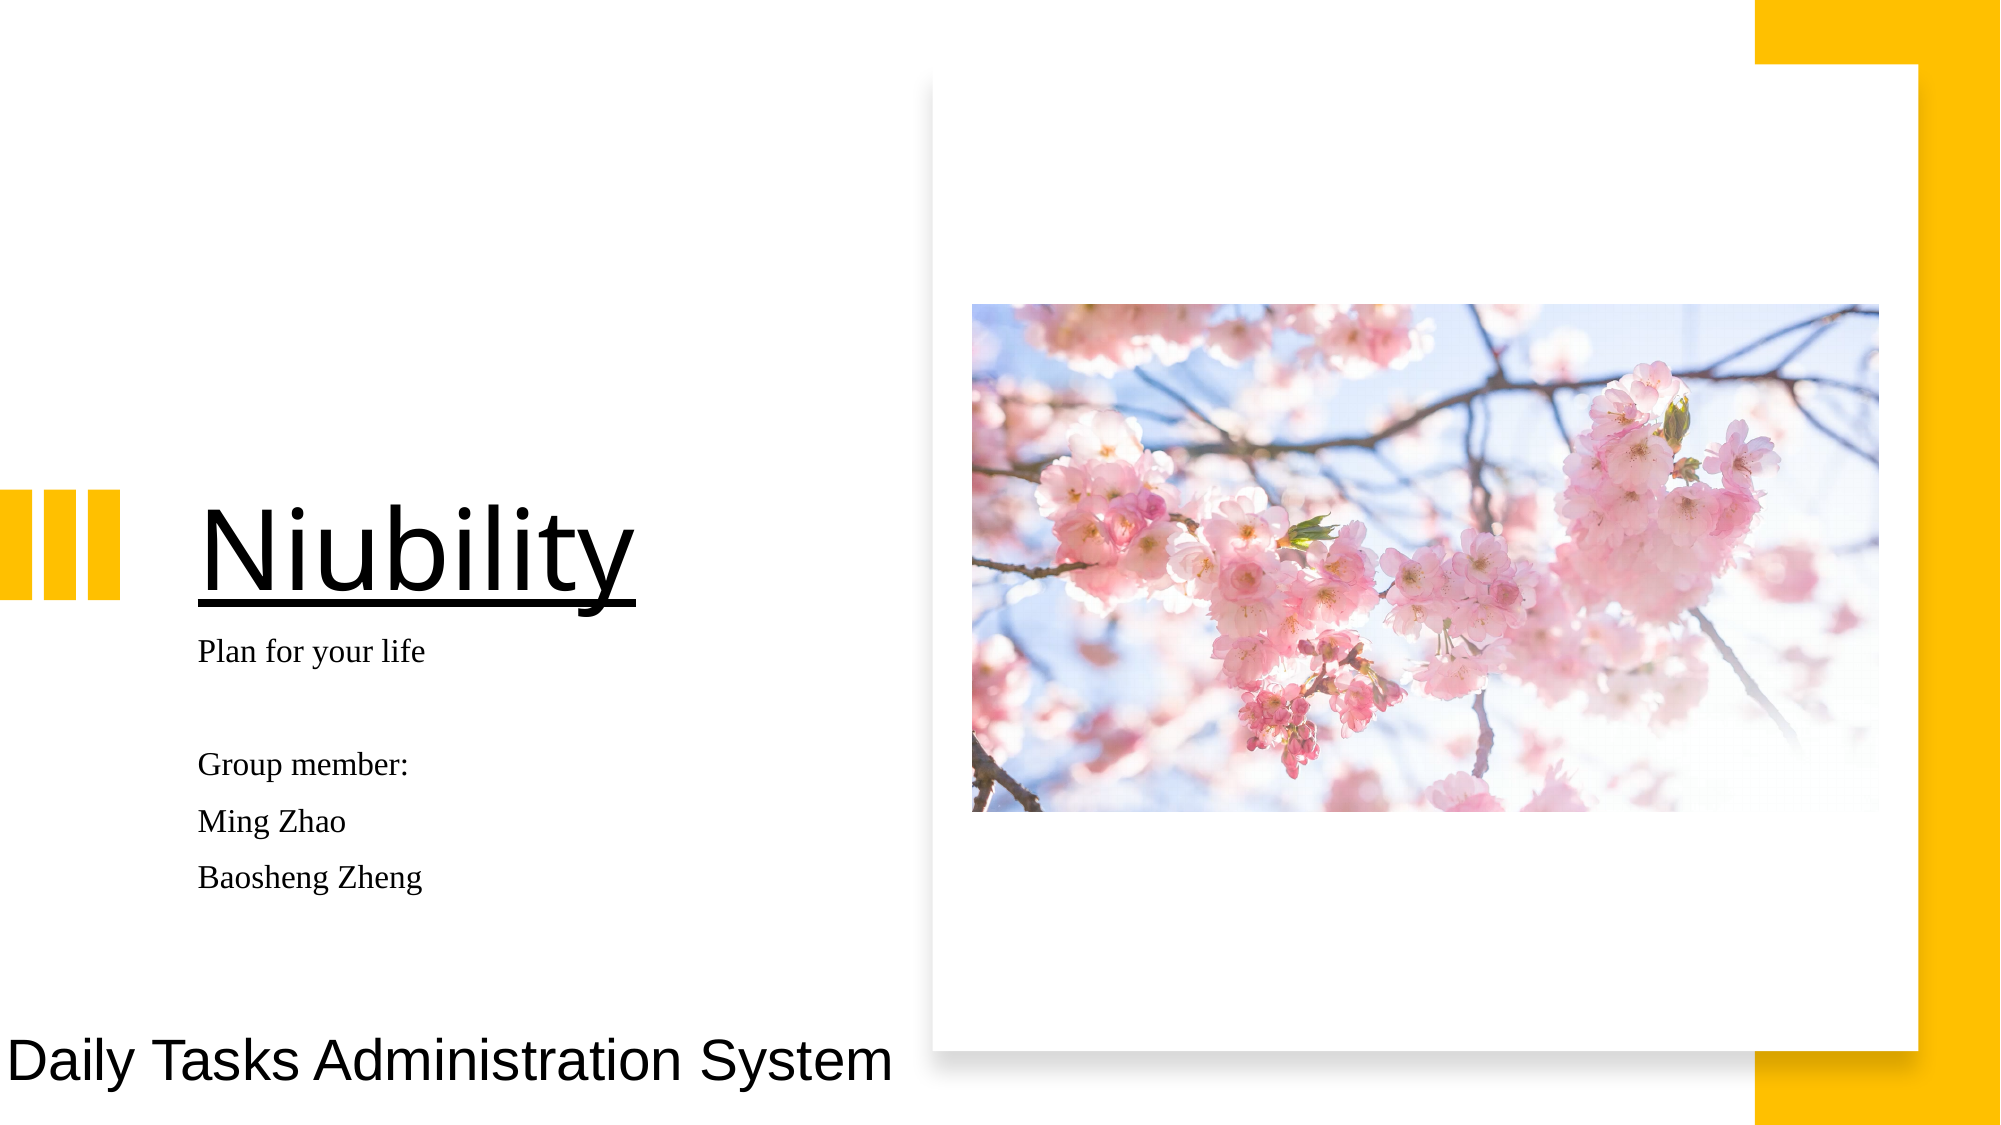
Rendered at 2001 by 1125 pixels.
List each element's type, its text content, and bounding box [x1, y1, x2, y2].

subtitle Plan for your life Group member: Ming Zhao Baosheng Zheng [182, 623, 845, 904]
text_box [0, 0, 1754, 1125]
text_box [932, 63, 1919, 1052]
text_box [971, 303, 1880, 813]
text_box [1754, 0, 2000, 1125]
title Niubility [182, 485, 845, 623]
text_box Daily Tasks Administration System [0, 1014, 910, 1100]
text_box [0, 489, 120, 601]
